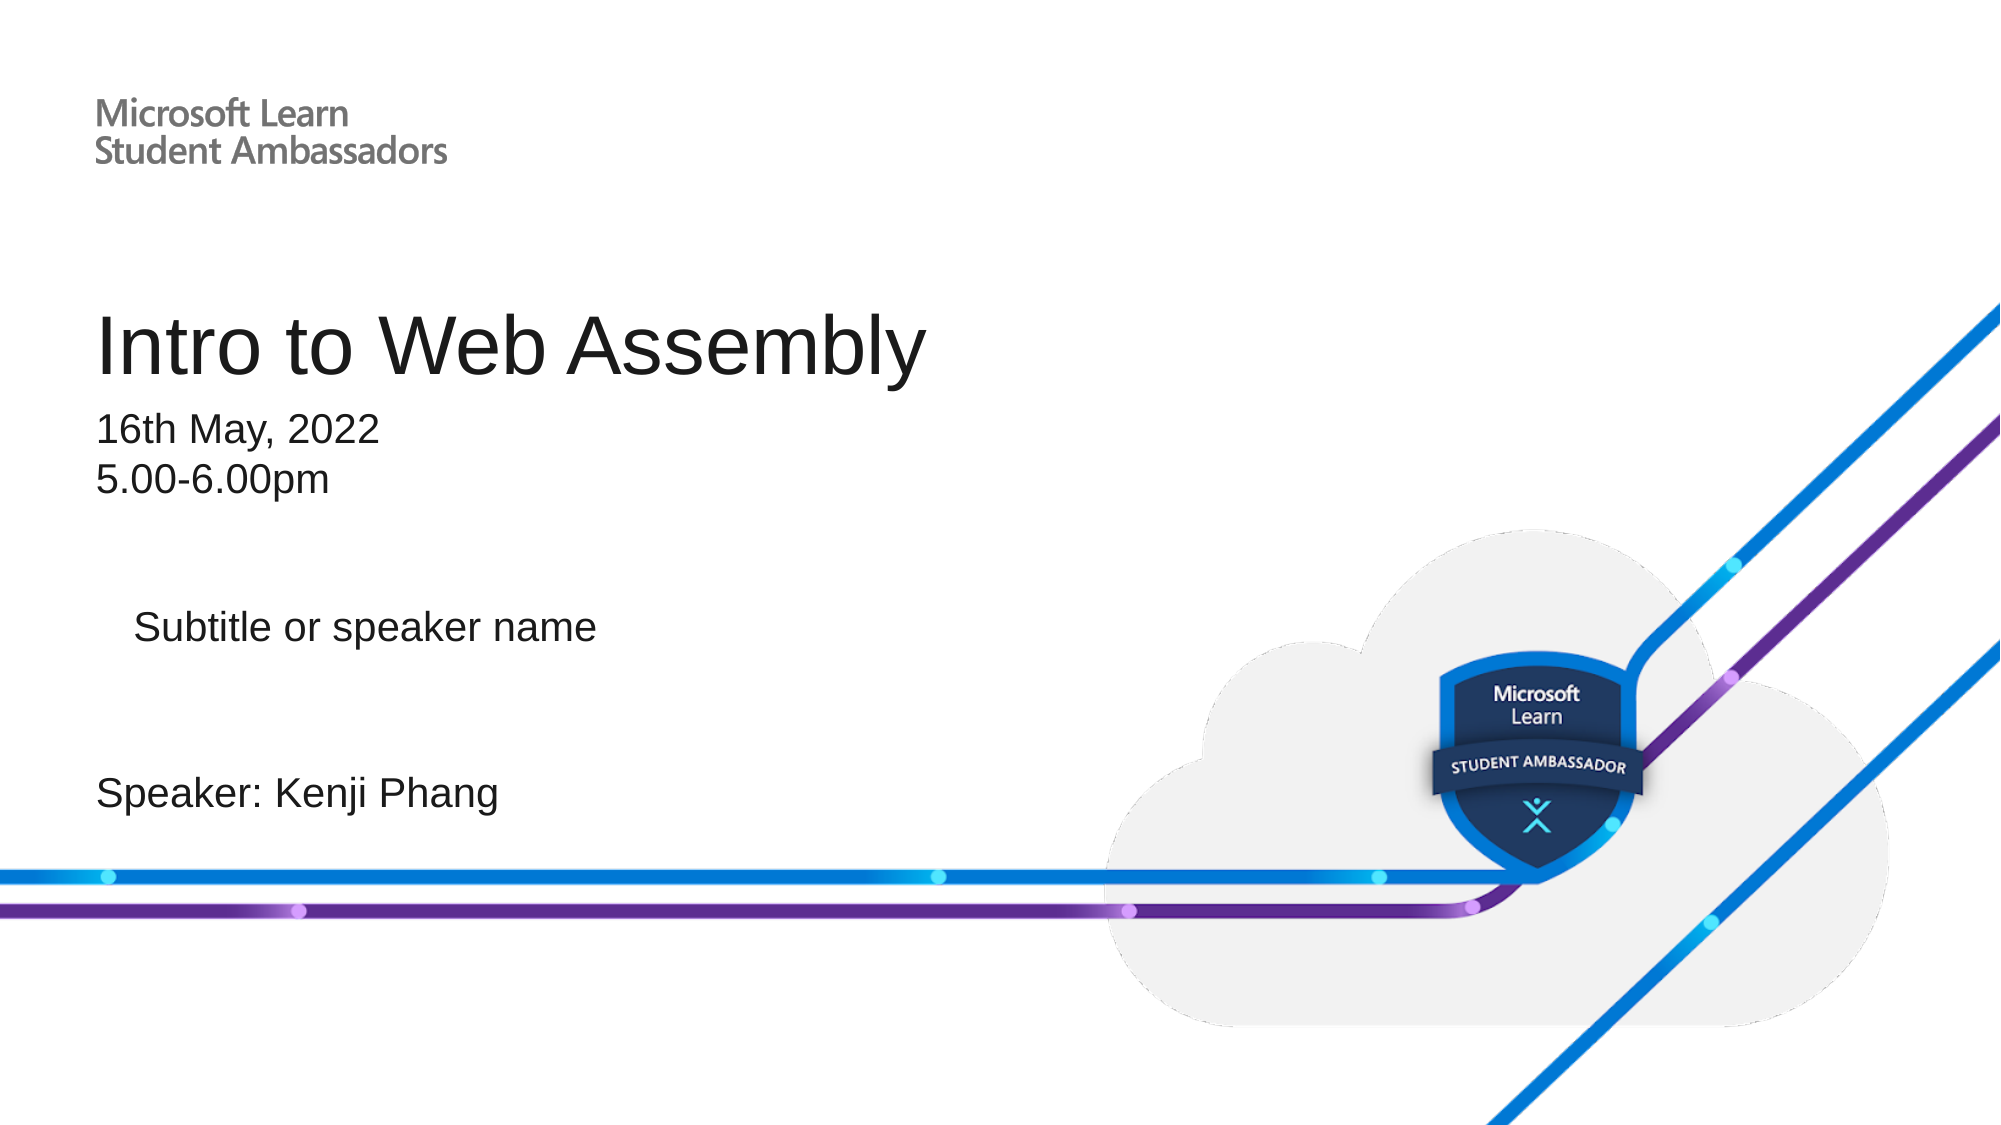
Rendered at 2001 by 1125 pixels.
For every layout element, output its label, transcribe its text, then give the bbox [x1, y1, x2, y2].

text_box Speaker: Kenji Phang [95, 766, 1188, 817]
picture [0, 97, 2000, 1125]
title Intro to Web Assembly [95, 203, 1900, 392]
list Subtitle or speaker name [95, 599, 1905, 1125]
text_box 16th May, 2022 5.00-6.00pm [95, 402, 1188, 504]
